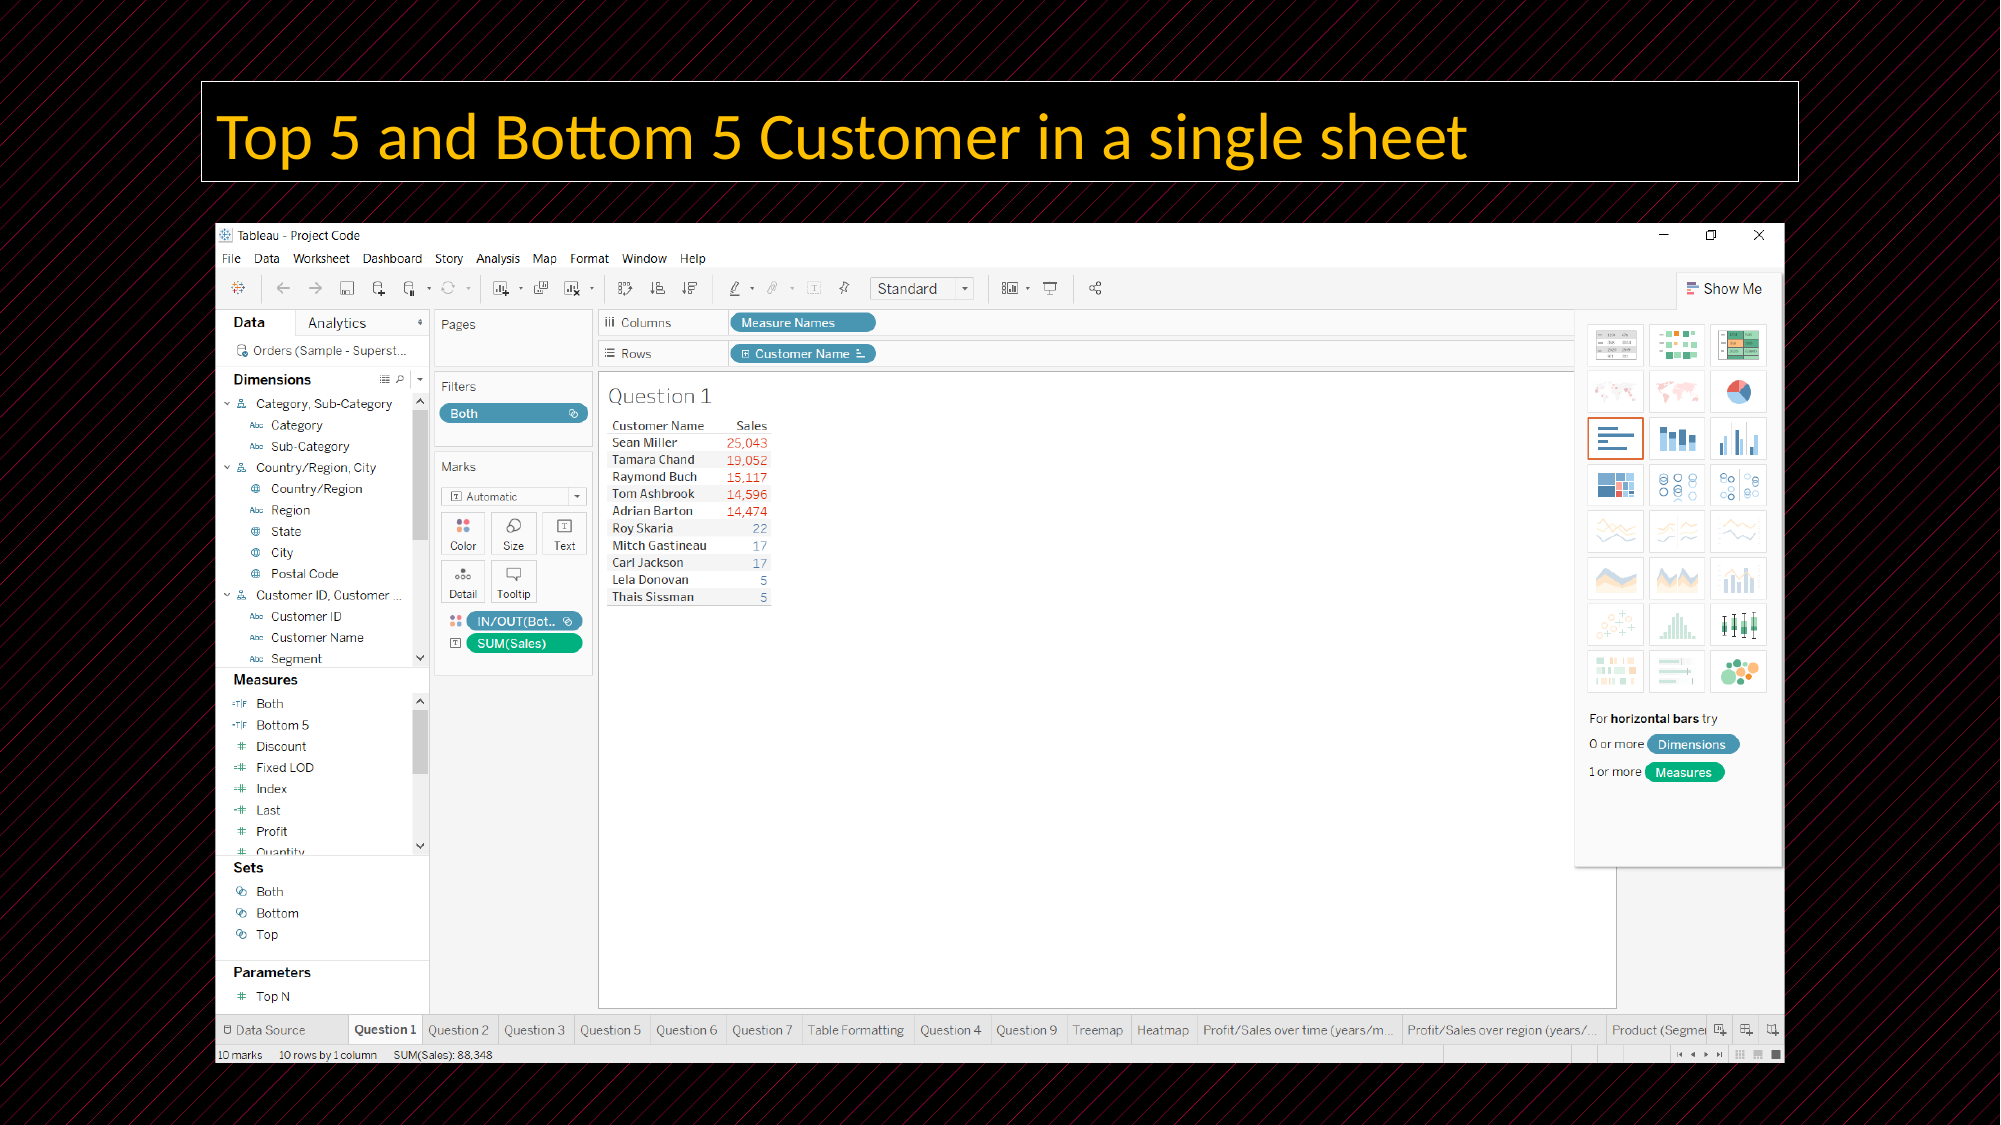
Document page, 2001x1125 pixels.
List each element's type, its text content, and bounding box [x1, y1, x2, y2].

title Top 5 and Bottom 5 Customer in a single sheet [201, 81, 1799, 182]
picture [215, 223, 1785, 1063]
